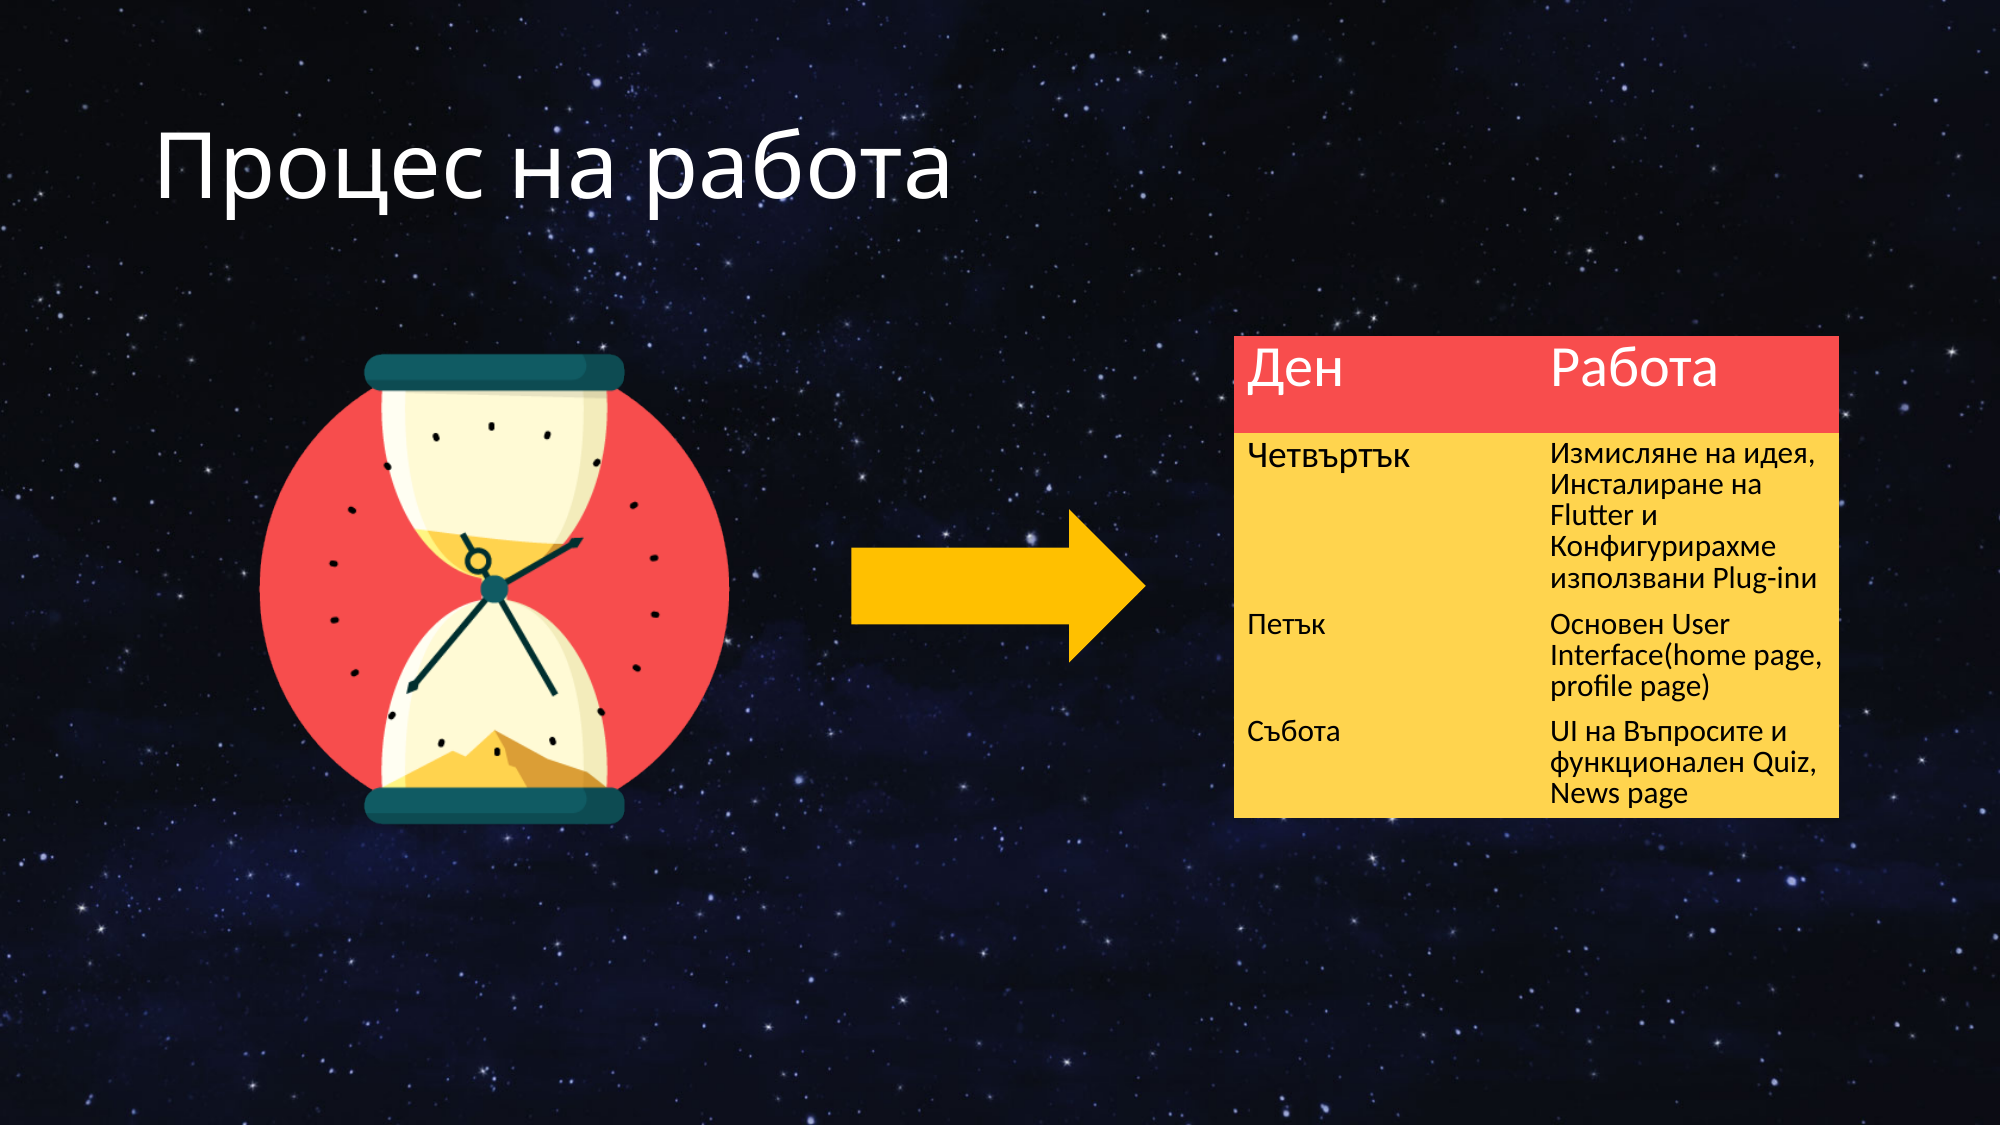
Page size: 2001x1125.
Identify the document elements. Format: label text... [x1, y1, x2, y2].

table_cell Измисляне на идея, Инсталиране на Flutter и Конфигурирахме използвани Plug-inи [1537, 433, 1839, 604]
table_cell Четвъртък [1234, 433, 1537, 604]
table_cell UI на Въпросите и функционален Quiz, News page [1537, 711, 1839, 818]
table_cell Основен User Interface(home page, profile page) [1537, 604, 1839, 711]
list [137, 277, 852, 992]
text_box [852, 506, 1148, 666]
picture [0, 0, 2000, 1125]
table_cell Петък [1234, 604, 1537, 711]
table_header Работа [1537, 336, 1839, 433]
table_cell Събота [1234, 711, 1537, 818]
title Процес на работа [137, 59, 1863, 278]
table_header Ден [1234, 336, 1537, 433]
